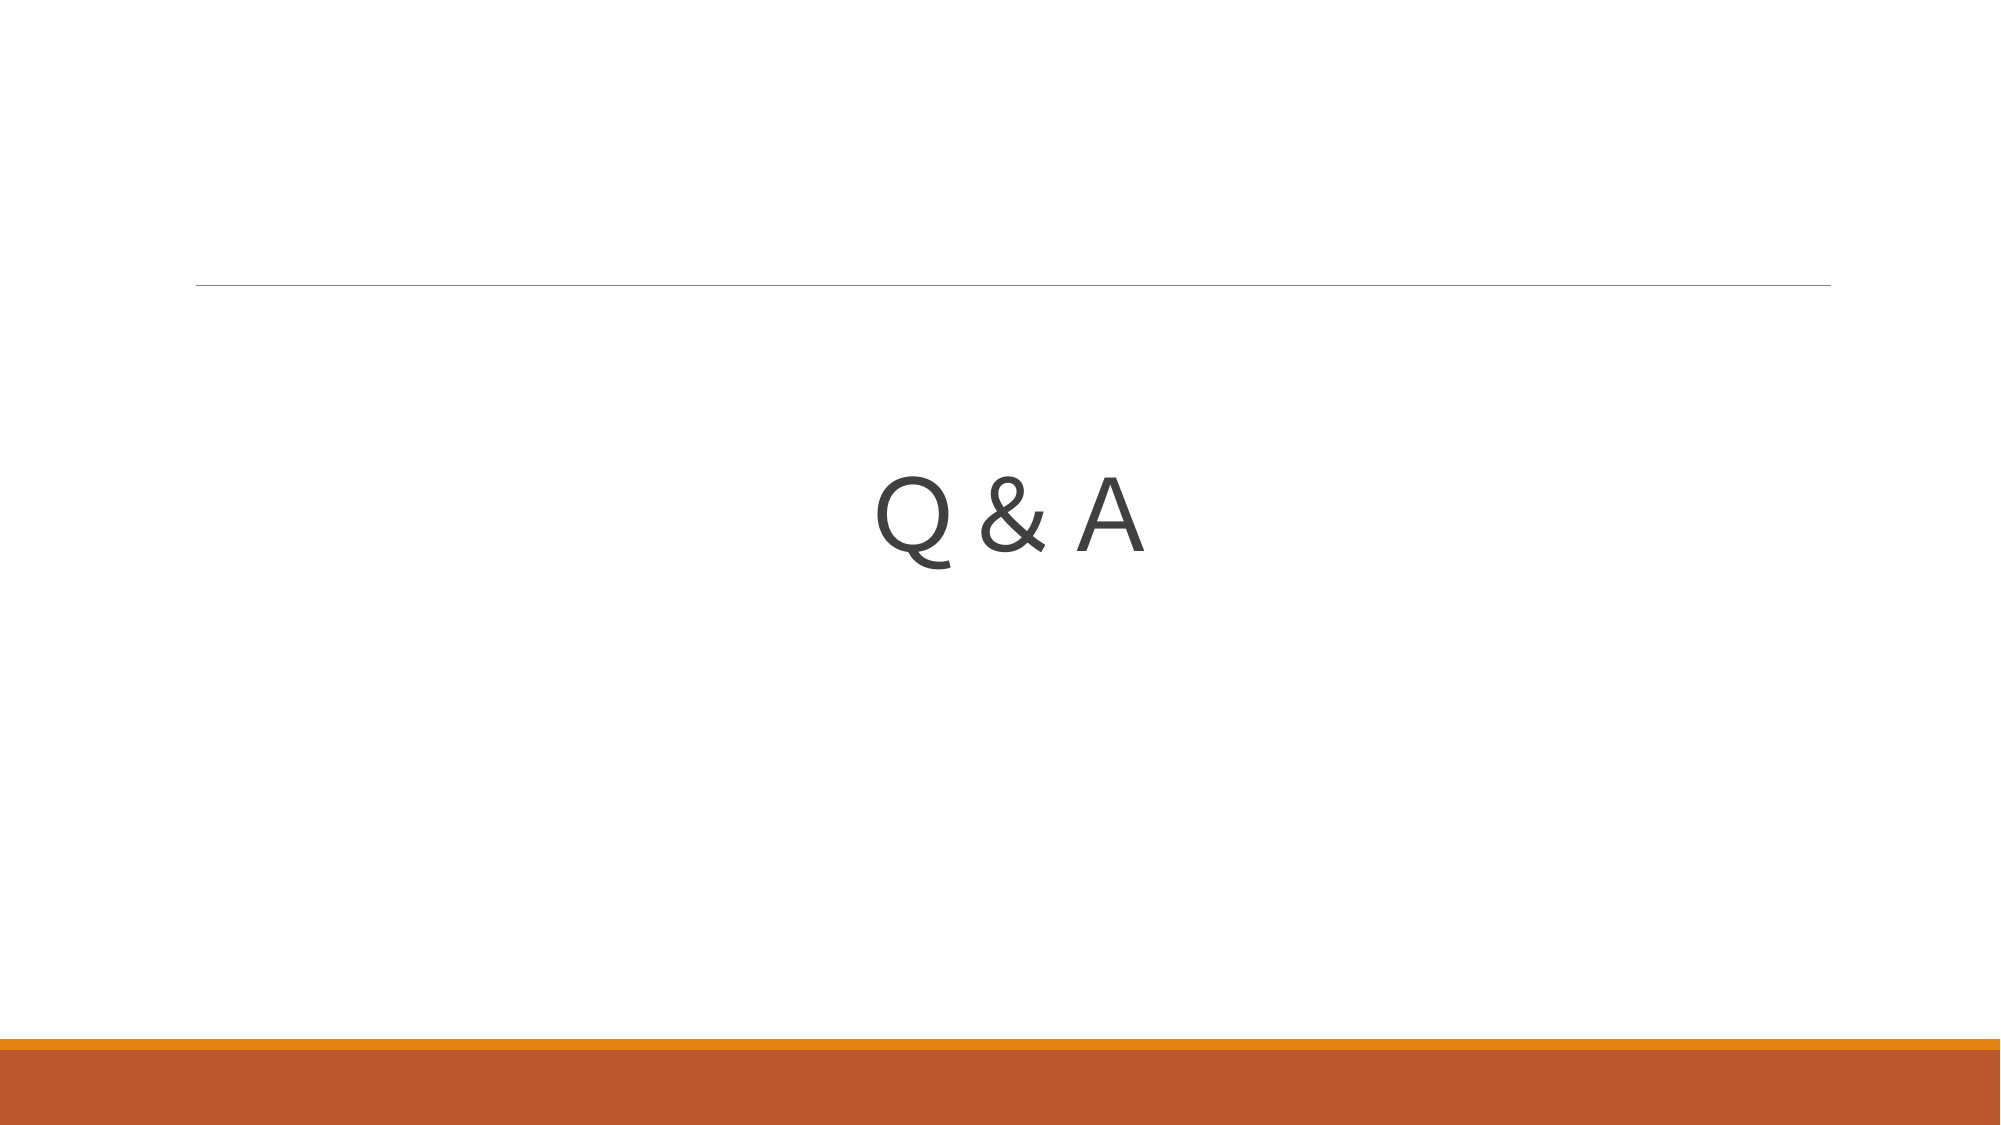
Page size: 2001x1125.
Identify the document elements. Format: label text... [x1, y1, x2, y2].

title Ｑ＆Ａ [187, 341, 1838, 580]
